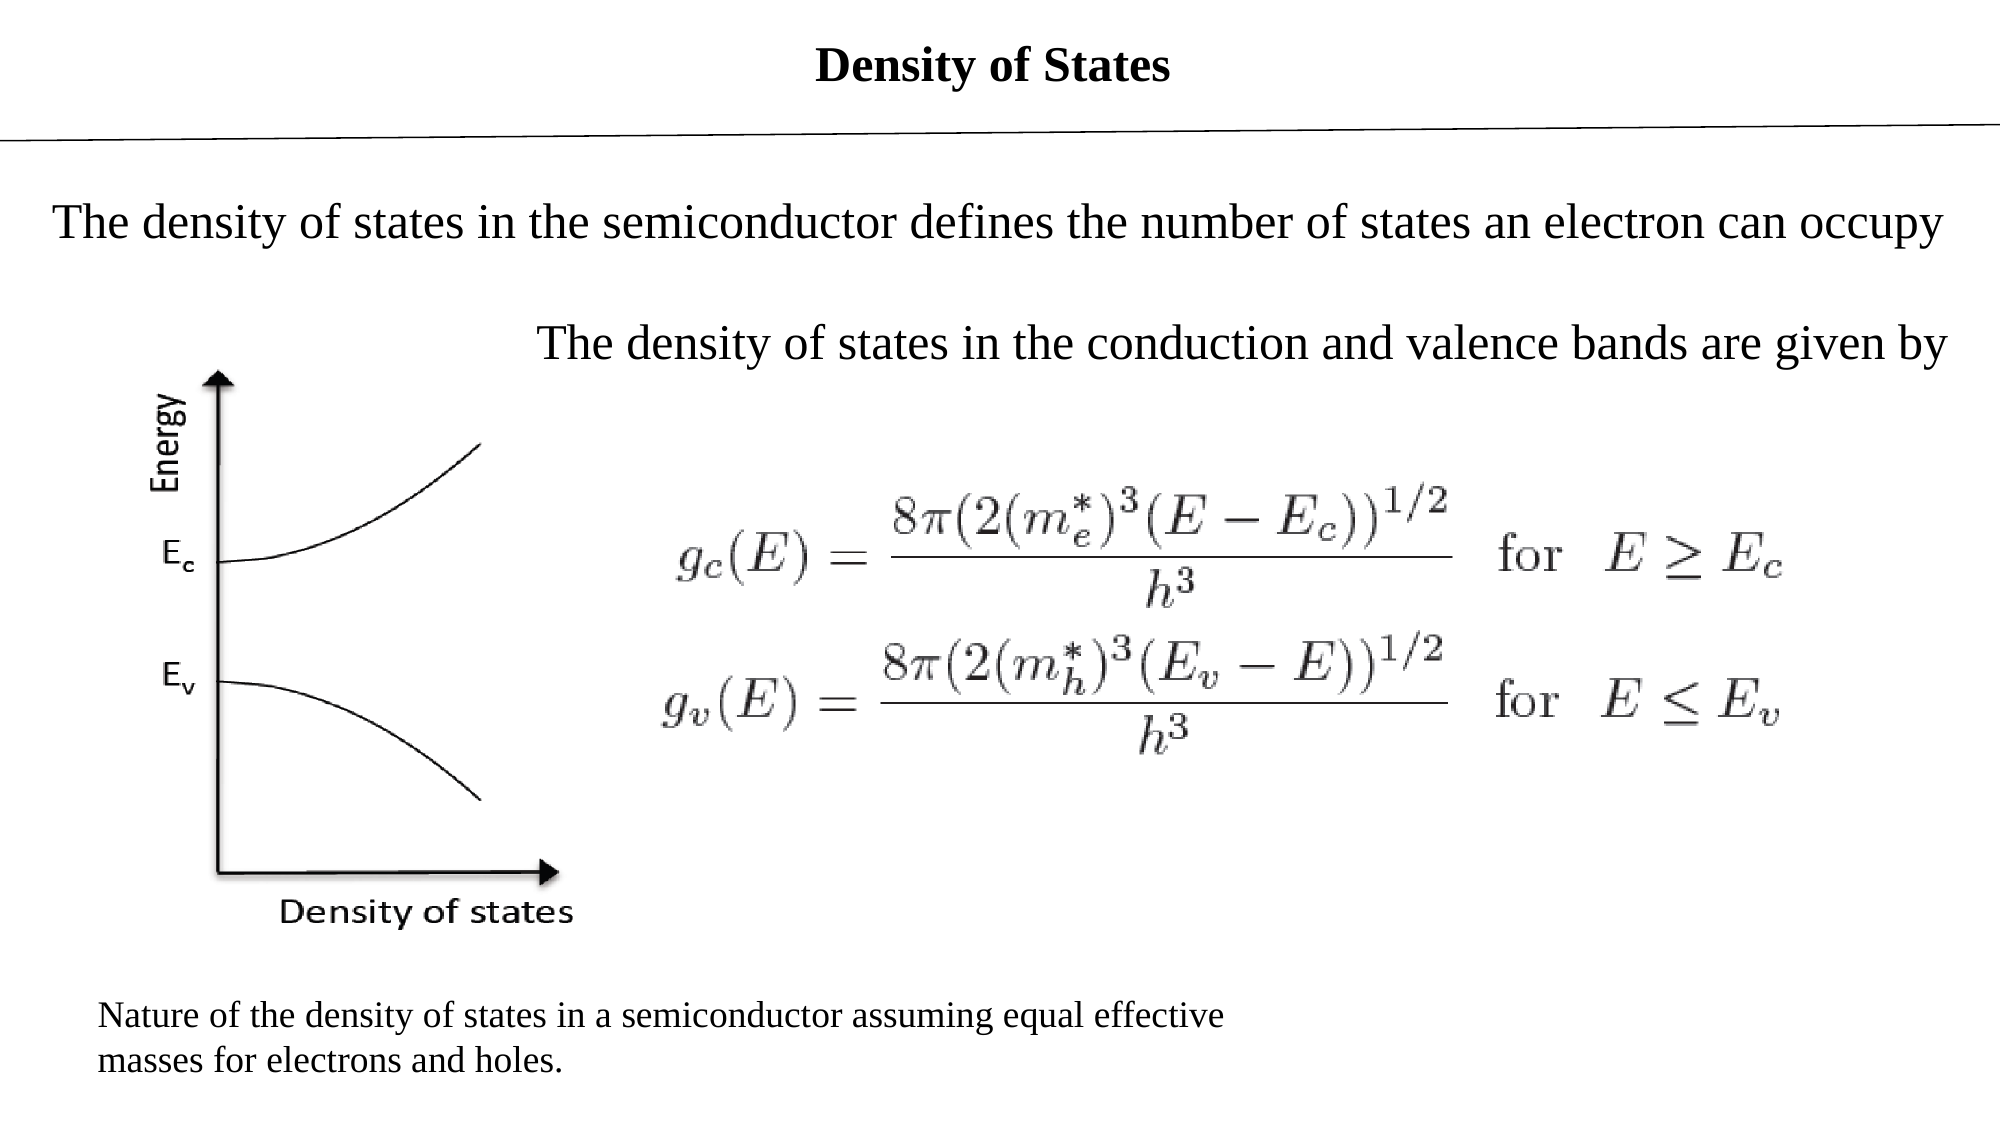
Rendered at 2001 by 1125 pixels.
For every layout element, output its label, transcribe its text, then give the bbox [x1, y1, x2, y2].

picture [36, 330, 1879, 944]
text_box Density of States [800, 23, 1801, 99]
text_box Nature of the density of states in a semiconductor assuming equal effective masses for electrons and holes. [82, 982, 1881, 1088]
text_box The density of states in the conduction and valence bands are given by [521, 302, 2000, 378]
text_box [0, 124, 2000, 141]
text_box The density of states in the semiconductor defines the number of states an electron can occupy [36, 181, 2000, 257]
